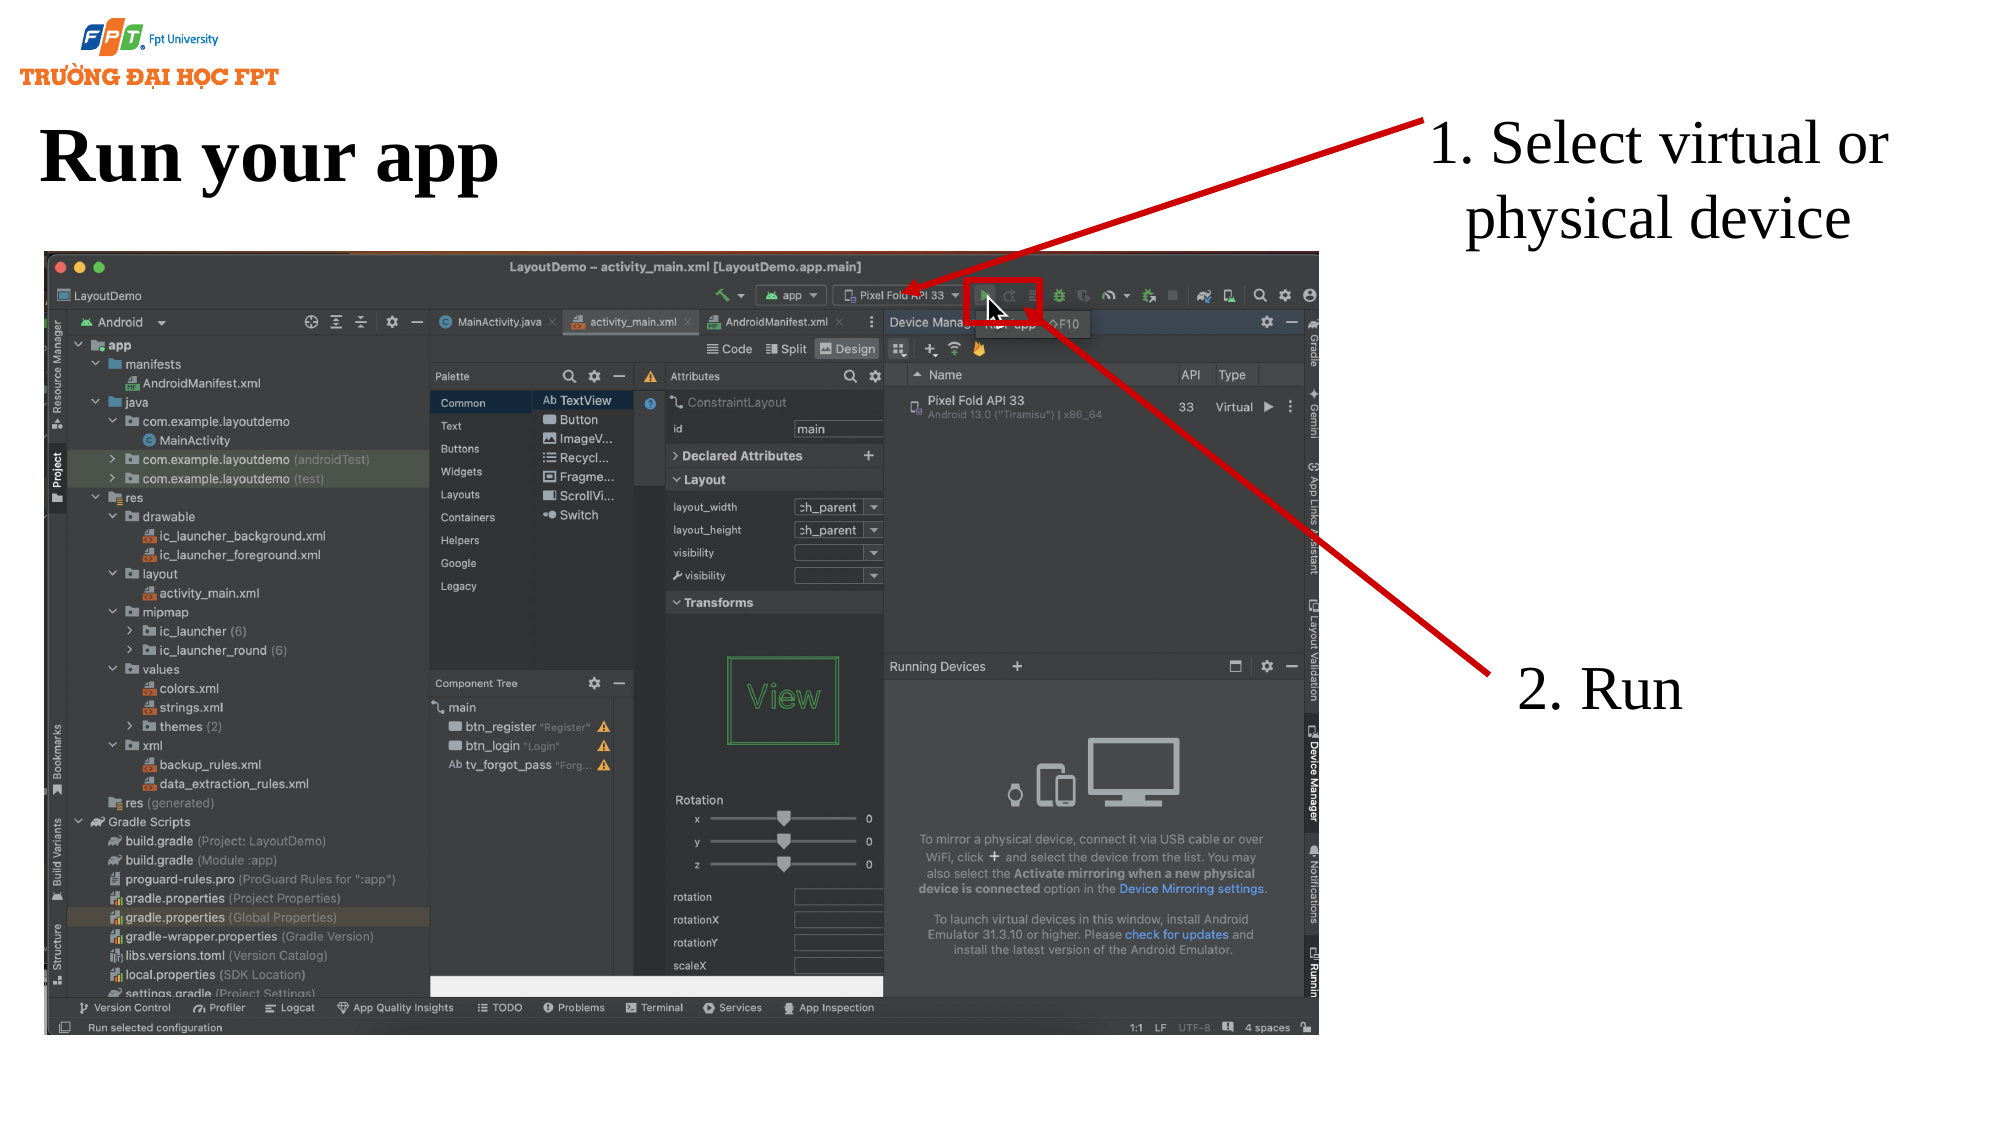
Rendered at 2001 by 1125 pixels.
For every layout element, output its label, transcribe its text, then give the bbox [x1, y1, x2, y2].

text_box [900, 119, 1424, 294]
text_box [1022, 306, 1490, 676]
text_box 2. Run [1489, 626, 1805, 779]
text_box 1. Select virtual or physical device [1364, 81, 1954, 315]
picture [43, 250, 1320, 1035]
title Run your app [24, 83, 666, 218]
